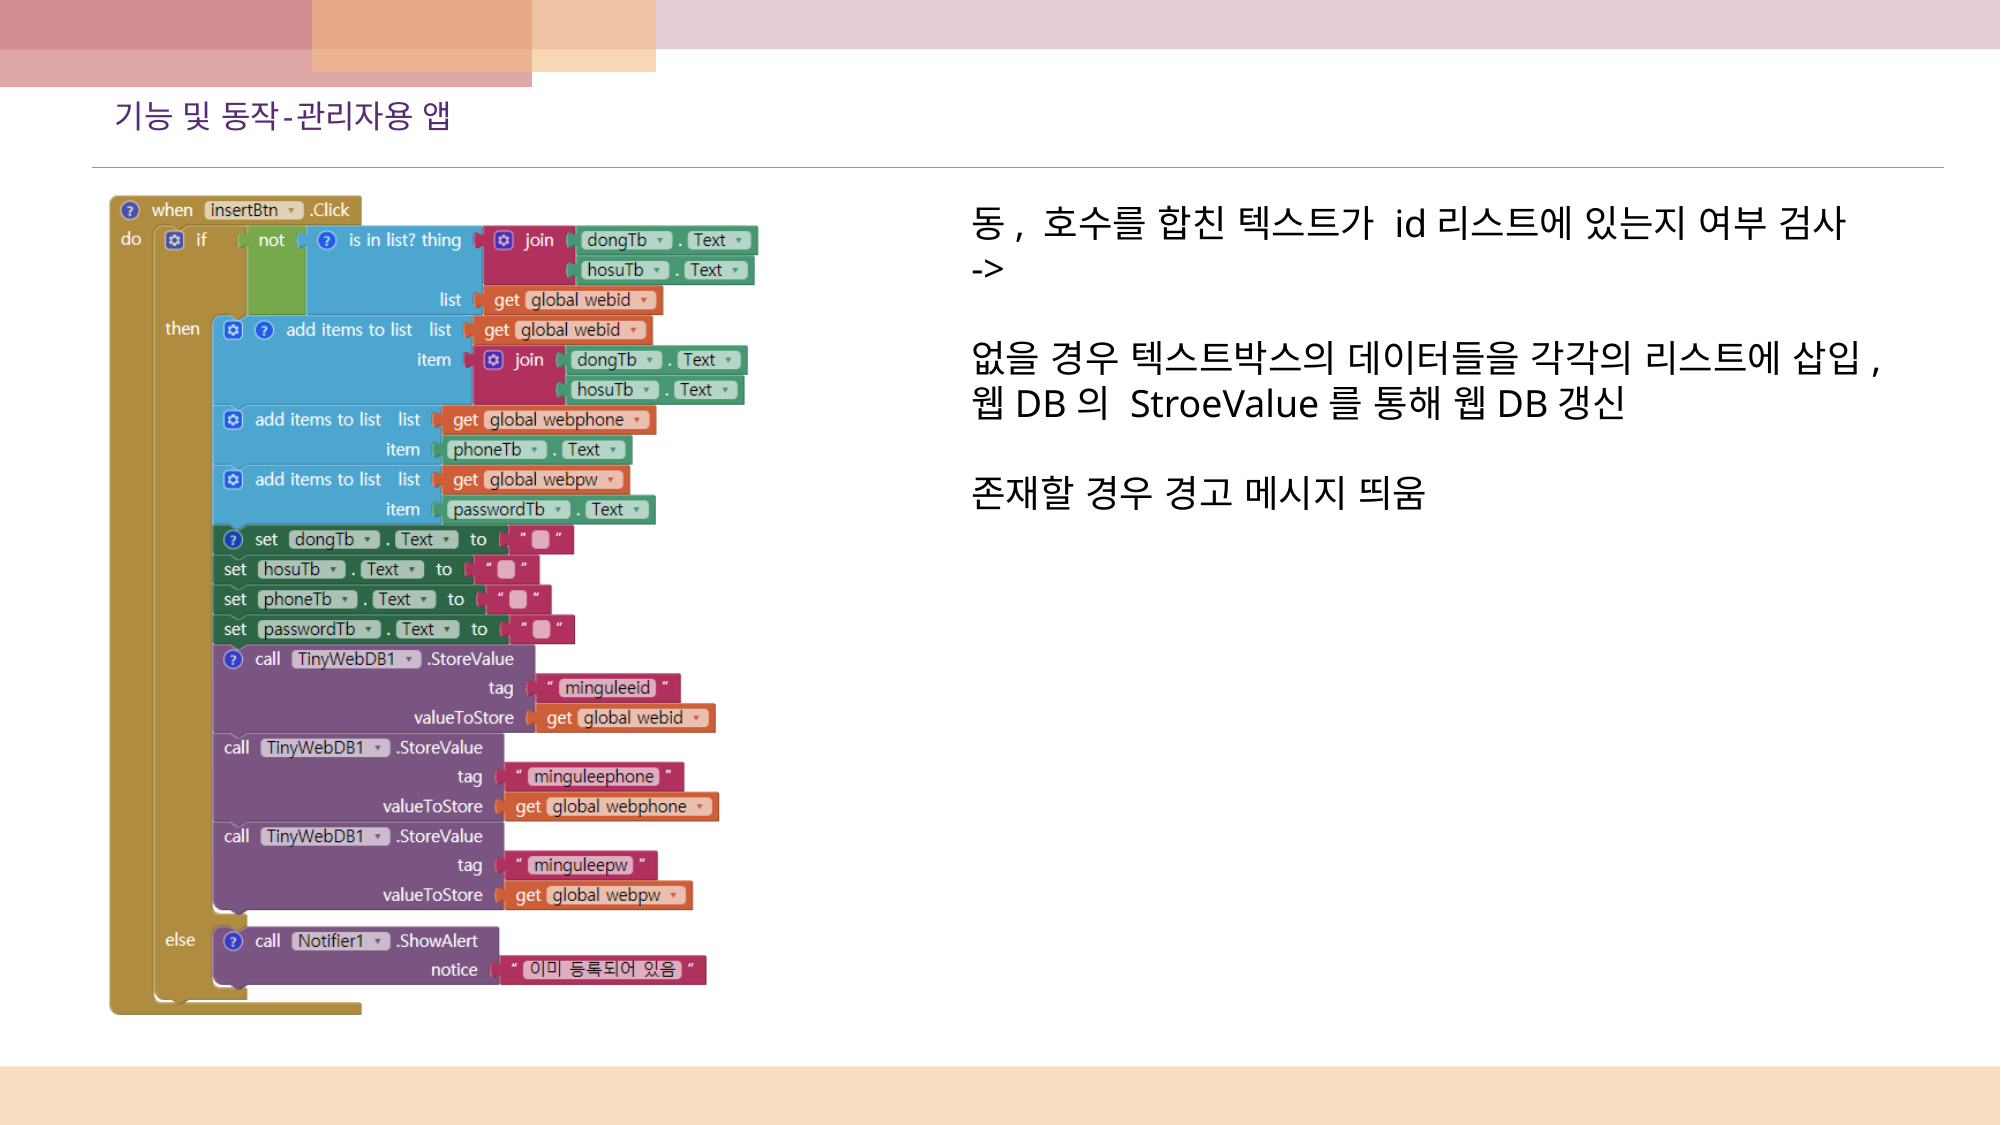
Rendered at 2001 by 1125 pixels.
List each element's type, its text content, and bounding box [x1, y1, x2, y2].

title 기능 및 동작-관리자용 앱 [99, 88, 1544, 143]
text_box 동, 호수를 합친 텍스트가 id리스트에 있는지 여부 검사 -> 없을 경우 텍스트박스의 데이터들을 각각의 리스트에 삽입, 웹DB의 StroeValue를 통해 웹DB갱신 존재할 경우 경고 메시지 띄움 [956, 192, 1924, 522]
picture [99, 191, 770, 1023]
